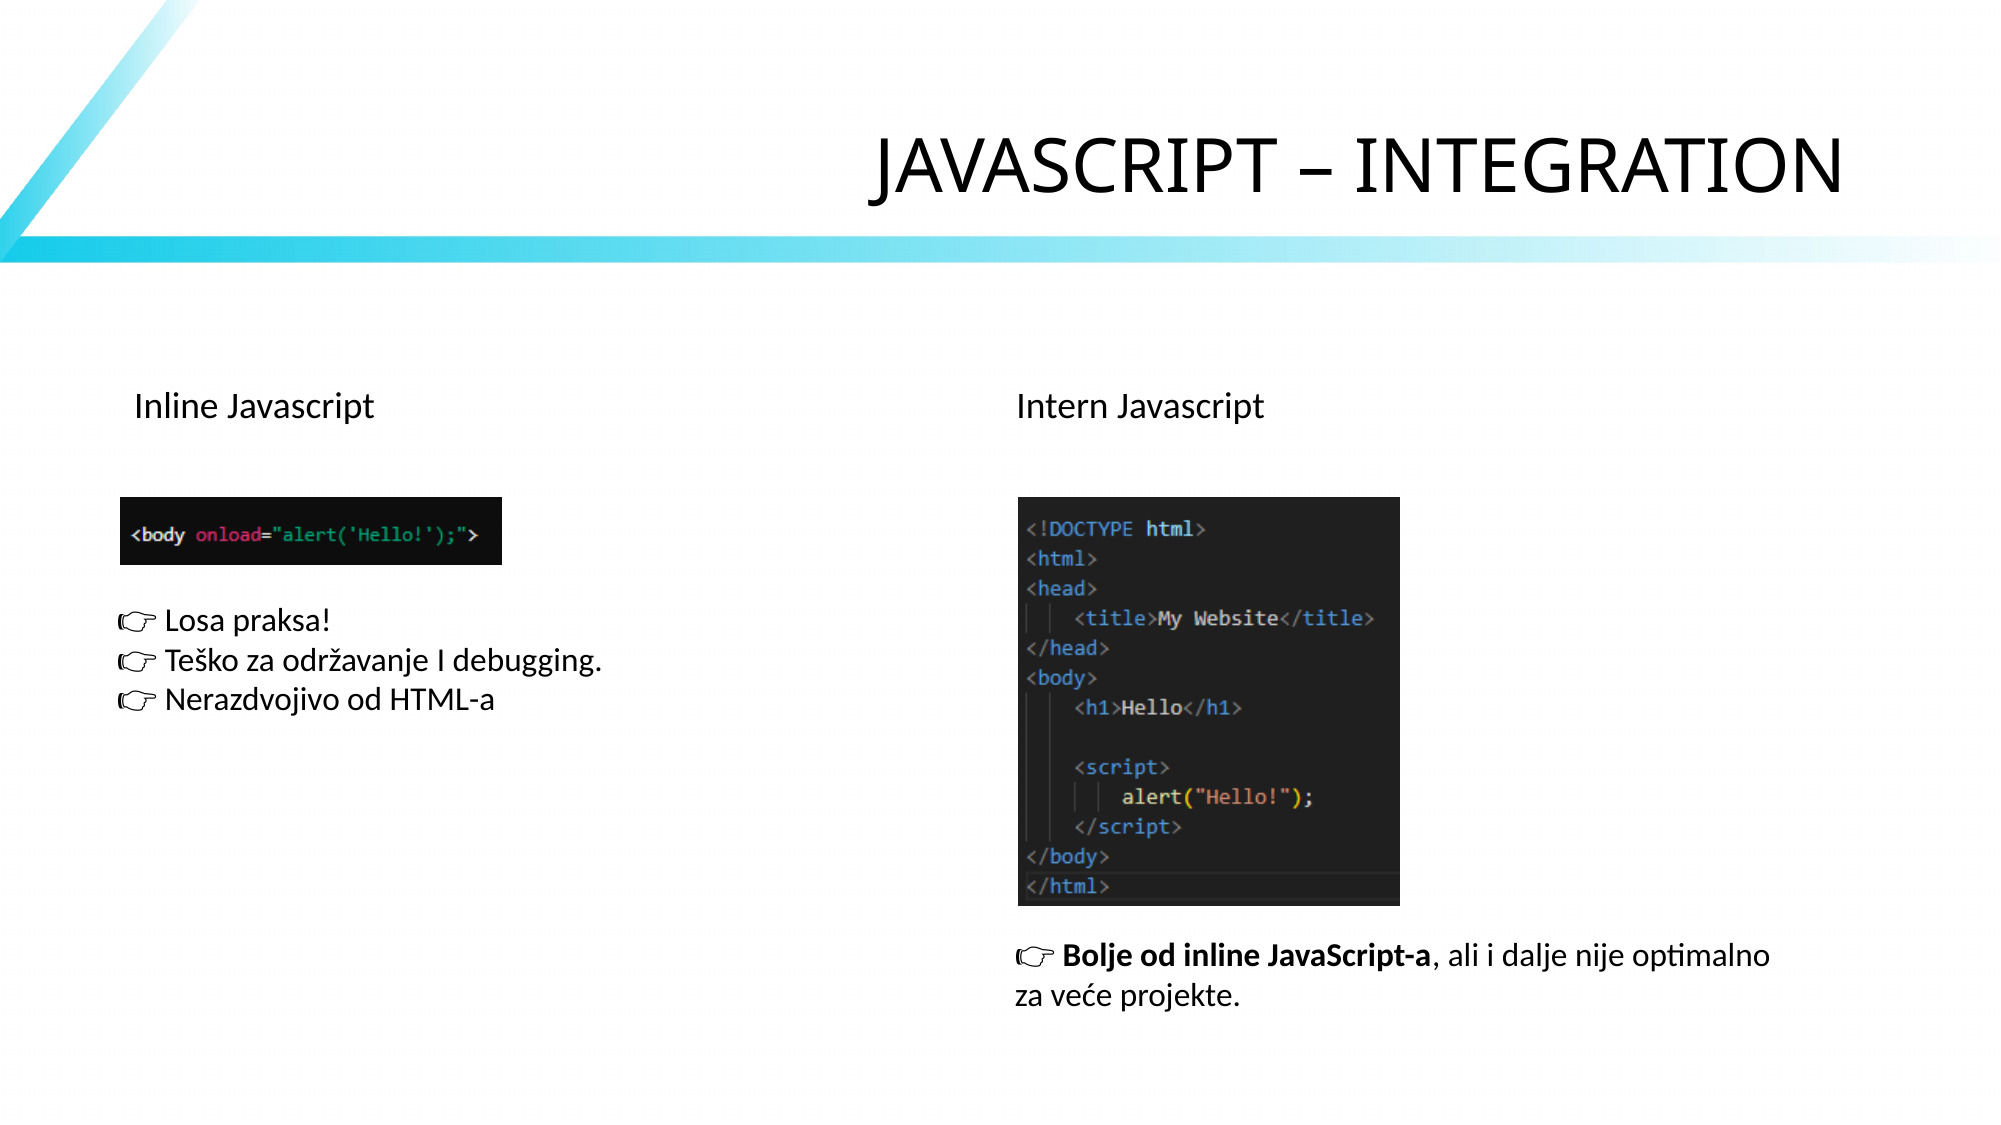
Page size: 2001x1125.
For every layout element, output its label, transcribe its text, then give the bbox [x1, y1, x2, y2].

text_box Intern Javascript [1001, 373, 1280, 433]
text_box 👉 Losa praksa! 👉 Teško za održavanje I debugging. 👉 Nerazdvojivo od HTML-a [102, 590, 902, 805]
text_box Inline Javascript [119, 373, 391, 433]
text_box 👉 Bolje od inline JavaScript-a, ali i dalje nije optimalno za veće projekte. [999, 925, 1800, 1061]
title JAVASCRIPT – INTEGRATION [137, 59, 1863, 278]
picture [0, 0, 2000, 1125]
